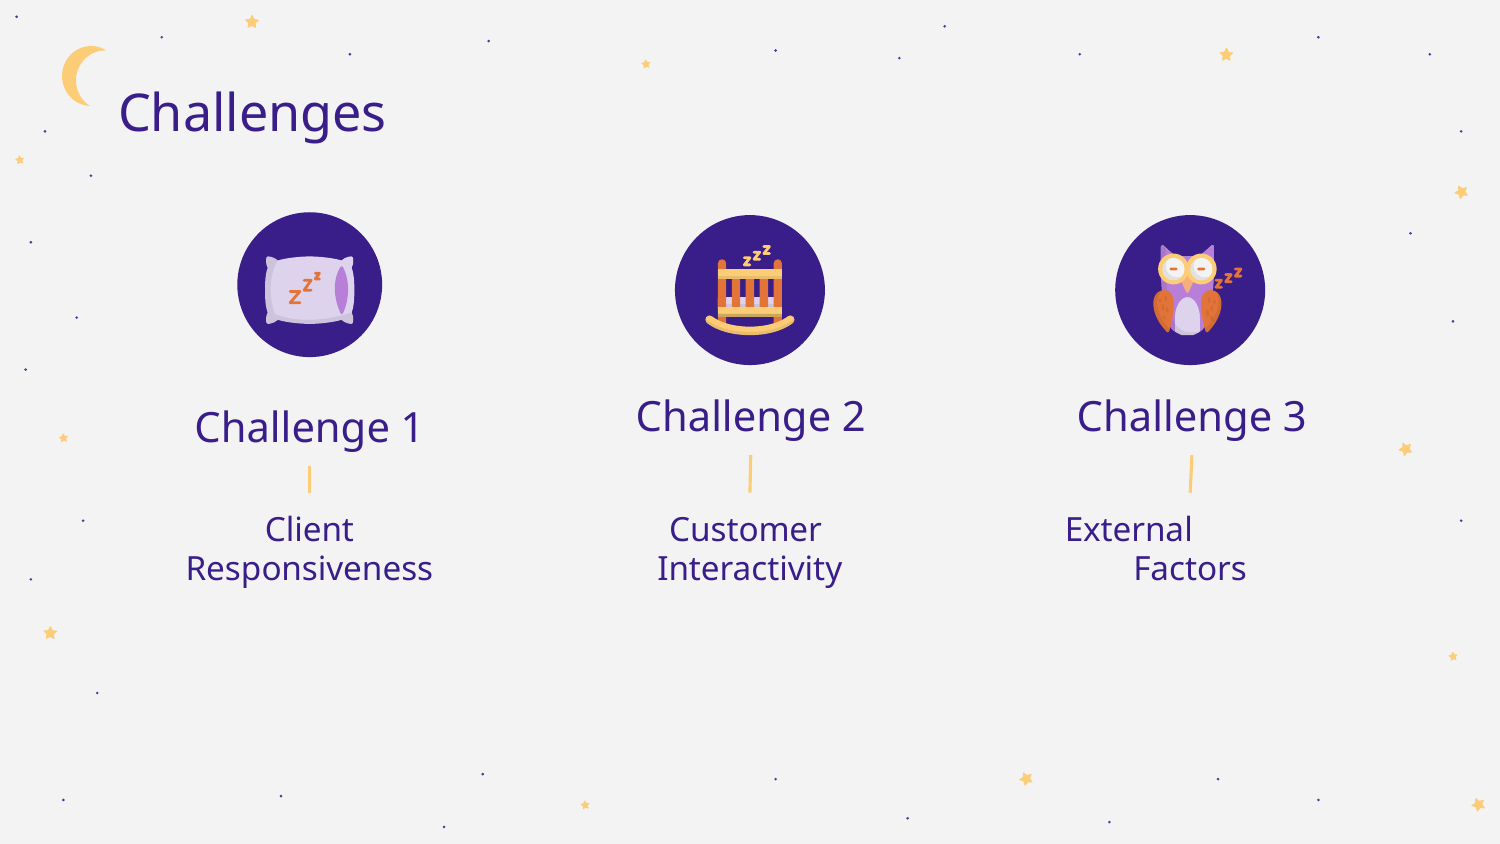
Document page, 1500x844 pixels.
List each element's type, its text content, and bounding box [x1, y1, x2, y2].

title Challenge 3 [1038, 304, 1346, 457]
subtitle External Factors [997, 491, 1383, 763]
subtitle Client Responsiveness [117, 491, 503, 763]
text_box [1115, 215, 1266, 366]
title Challenge 2 [597, 304, 904, 457]
text_box [674, 215, 825, 366]
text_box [1189, 454, 1193, 493]
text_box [1152, 244, 1244, 336]
text_box [237, 212, 383, 316]
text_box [264, 256, 355, 325]
title Challenge 1 [156, 314, 463, 468]
subtitle Customer Interactivity [557, 491, 943, 763]
title Challenges [118, 79, 1382, 140]
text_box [704, 244, 796, 336]
